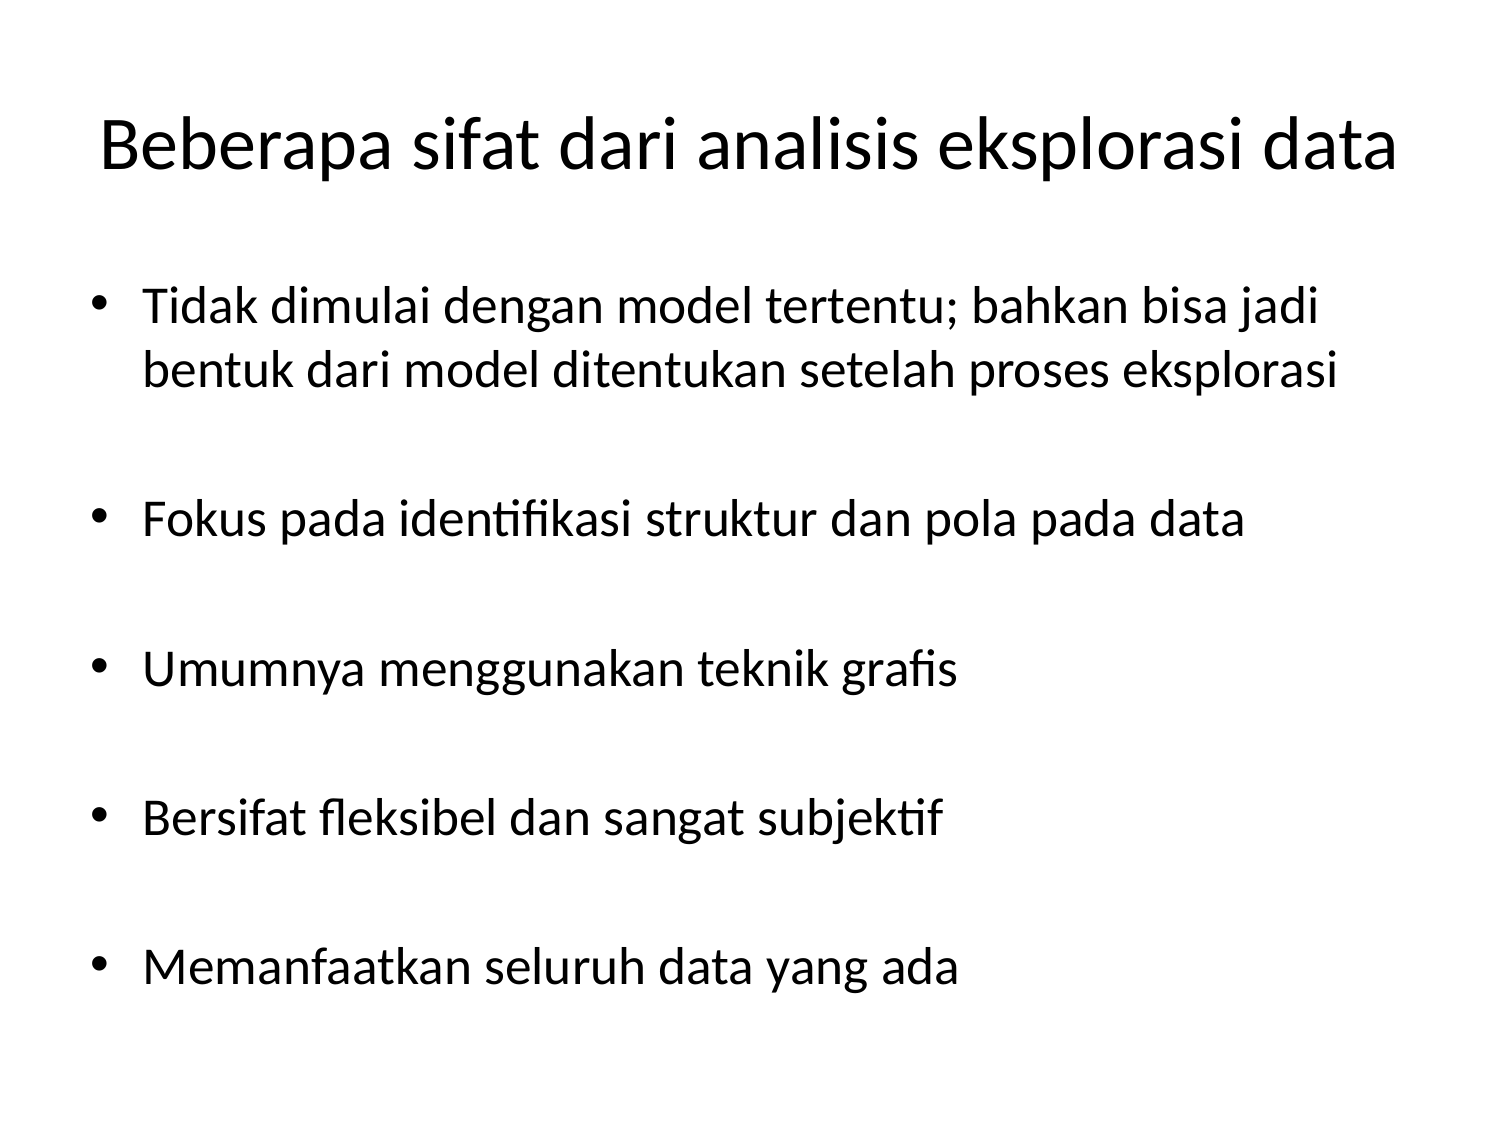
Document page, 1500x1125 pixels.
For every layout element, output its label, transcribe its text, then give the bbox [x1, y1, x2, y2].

title Beberapa sifat dari analisis eksplorasi data [75, 45, 1425, 233]
list Tidak dimulai dengan model tertentu; bahkan bisa jadi bentuk dari model ditentukan setelah proses eksplorasi Fokus pada identifikasi struktur dan pola pada data Umumnya menggunakan teknik grafis Bersifat fleksibel dan sangat subjektif Memanfaatkan seluruh data yang ada [75, 262, 1425, 1005]
